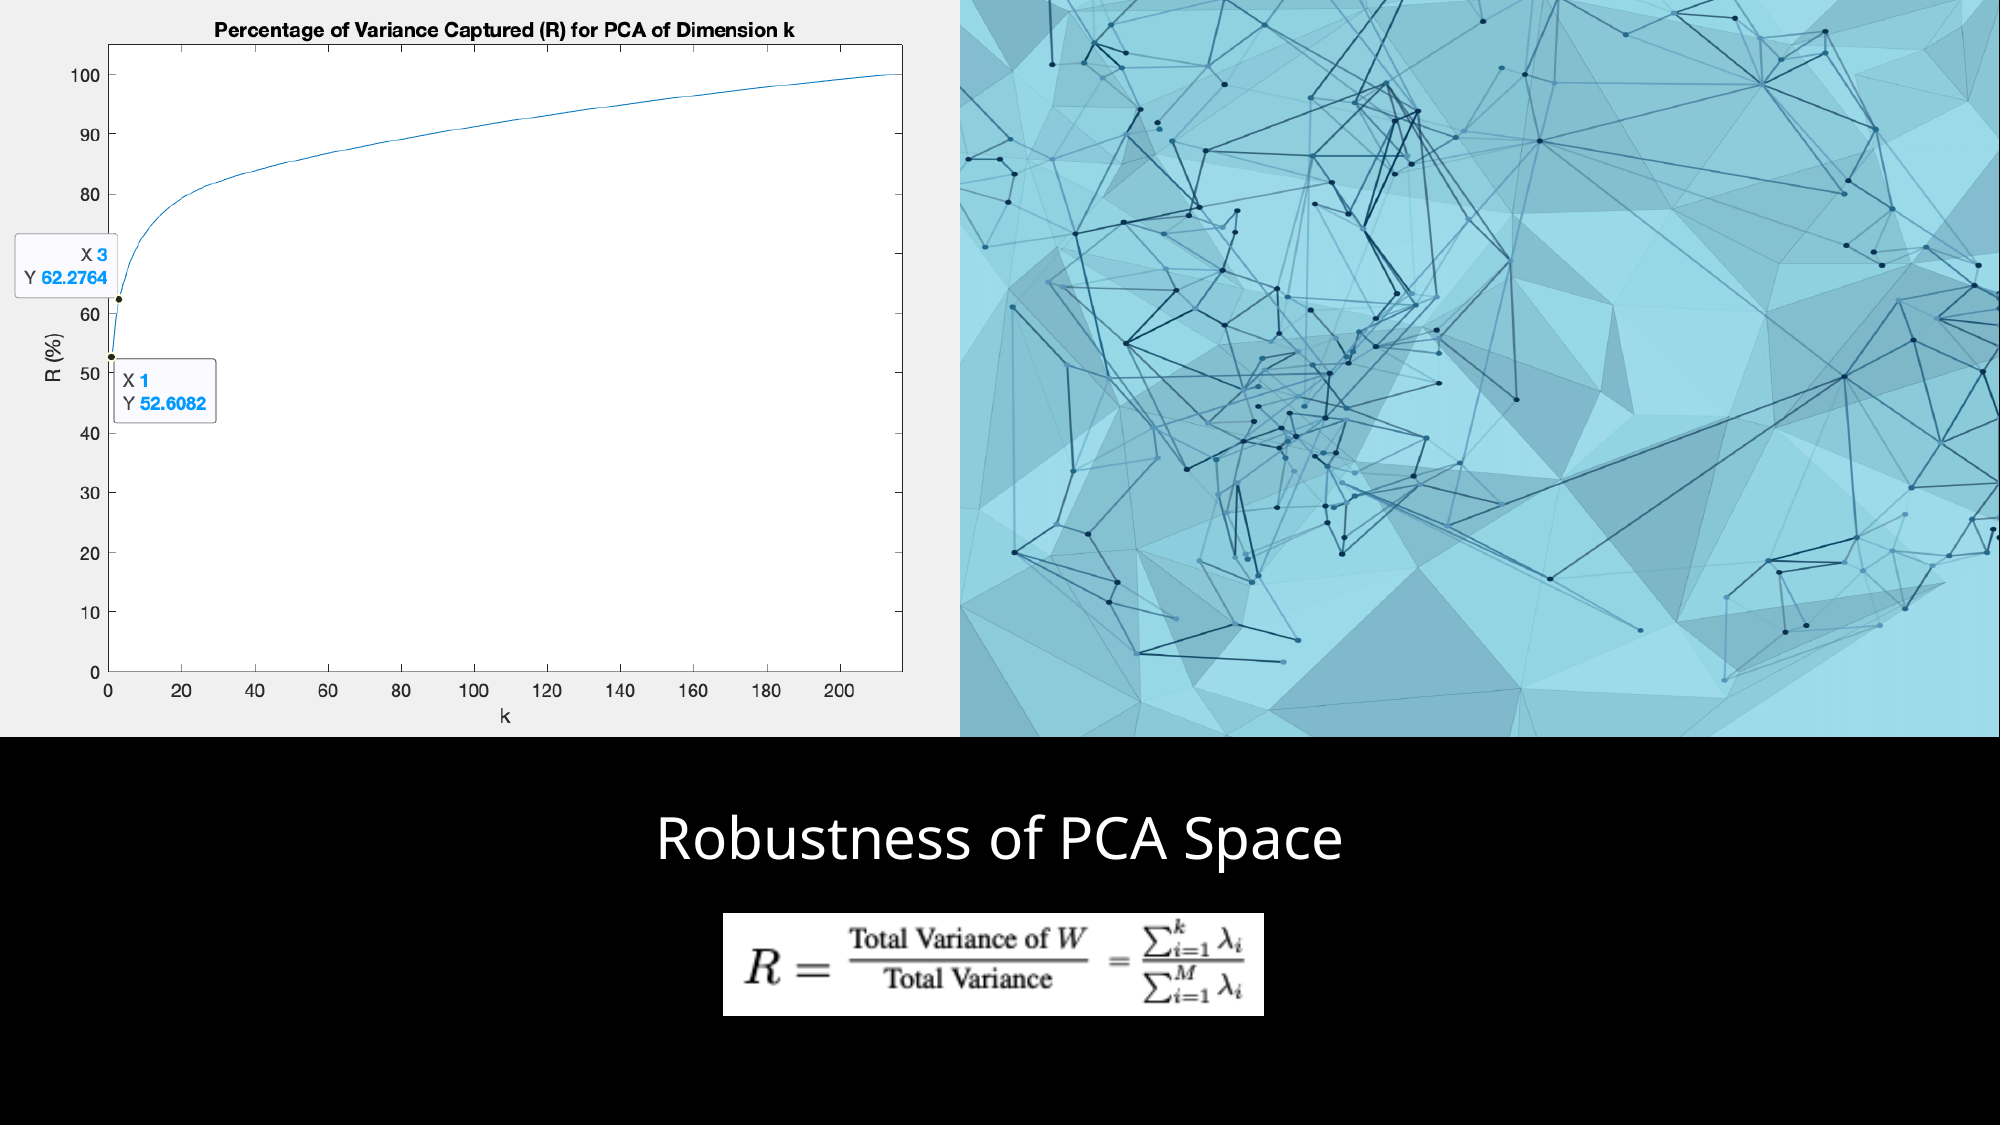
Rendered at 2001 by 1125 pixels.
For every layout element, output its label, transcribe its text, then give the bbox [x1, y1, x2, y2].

picture [0, 0, 1999, 893]
subtitle Robustness of PCA Space [442, 793, 1105, 878]
picture [722, 913, 1264, 1016]
